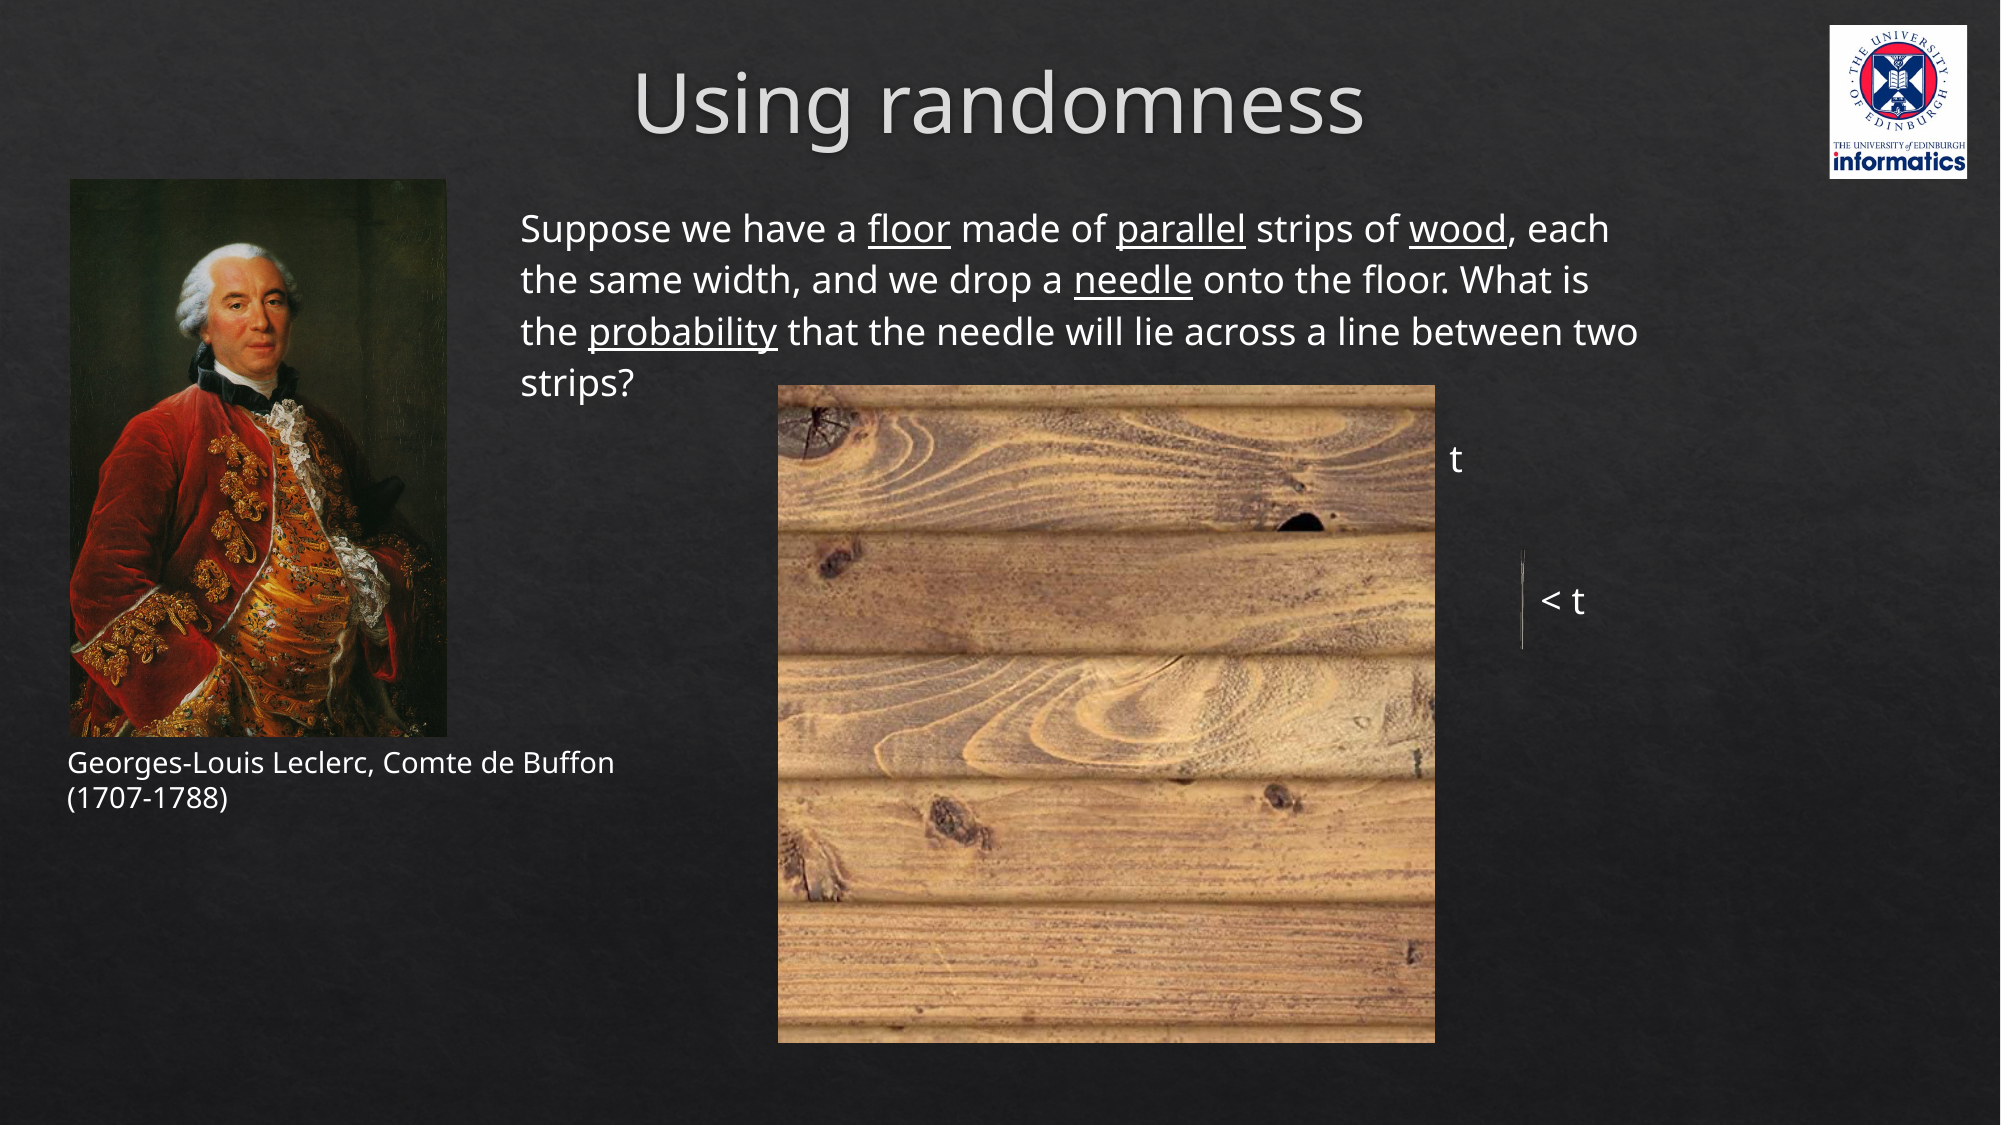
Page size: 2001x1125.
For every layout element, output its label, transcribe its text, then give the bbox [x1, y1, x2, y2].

picture [1849, 25, 1968, 179]
picture [777, 385, 1435, 1043]
text_box Suppose we have a floor made of parallel strips of wood, each the same width, and we drop a needle onto the floor. What is the probability that the needle will lie across a line between two strips? [505, 198, 1677, 411]
text_box t [1443, 428, 1585, 488]
picture [1460, 537, 1585, 663]
text_box Georges-Louis Leclerc, Comte de Buffon (1707-1788) [52, 736, 631, 822]
picture [70, 179, 447, 738]
title Using randomness [149, 20, 1849, 180]
